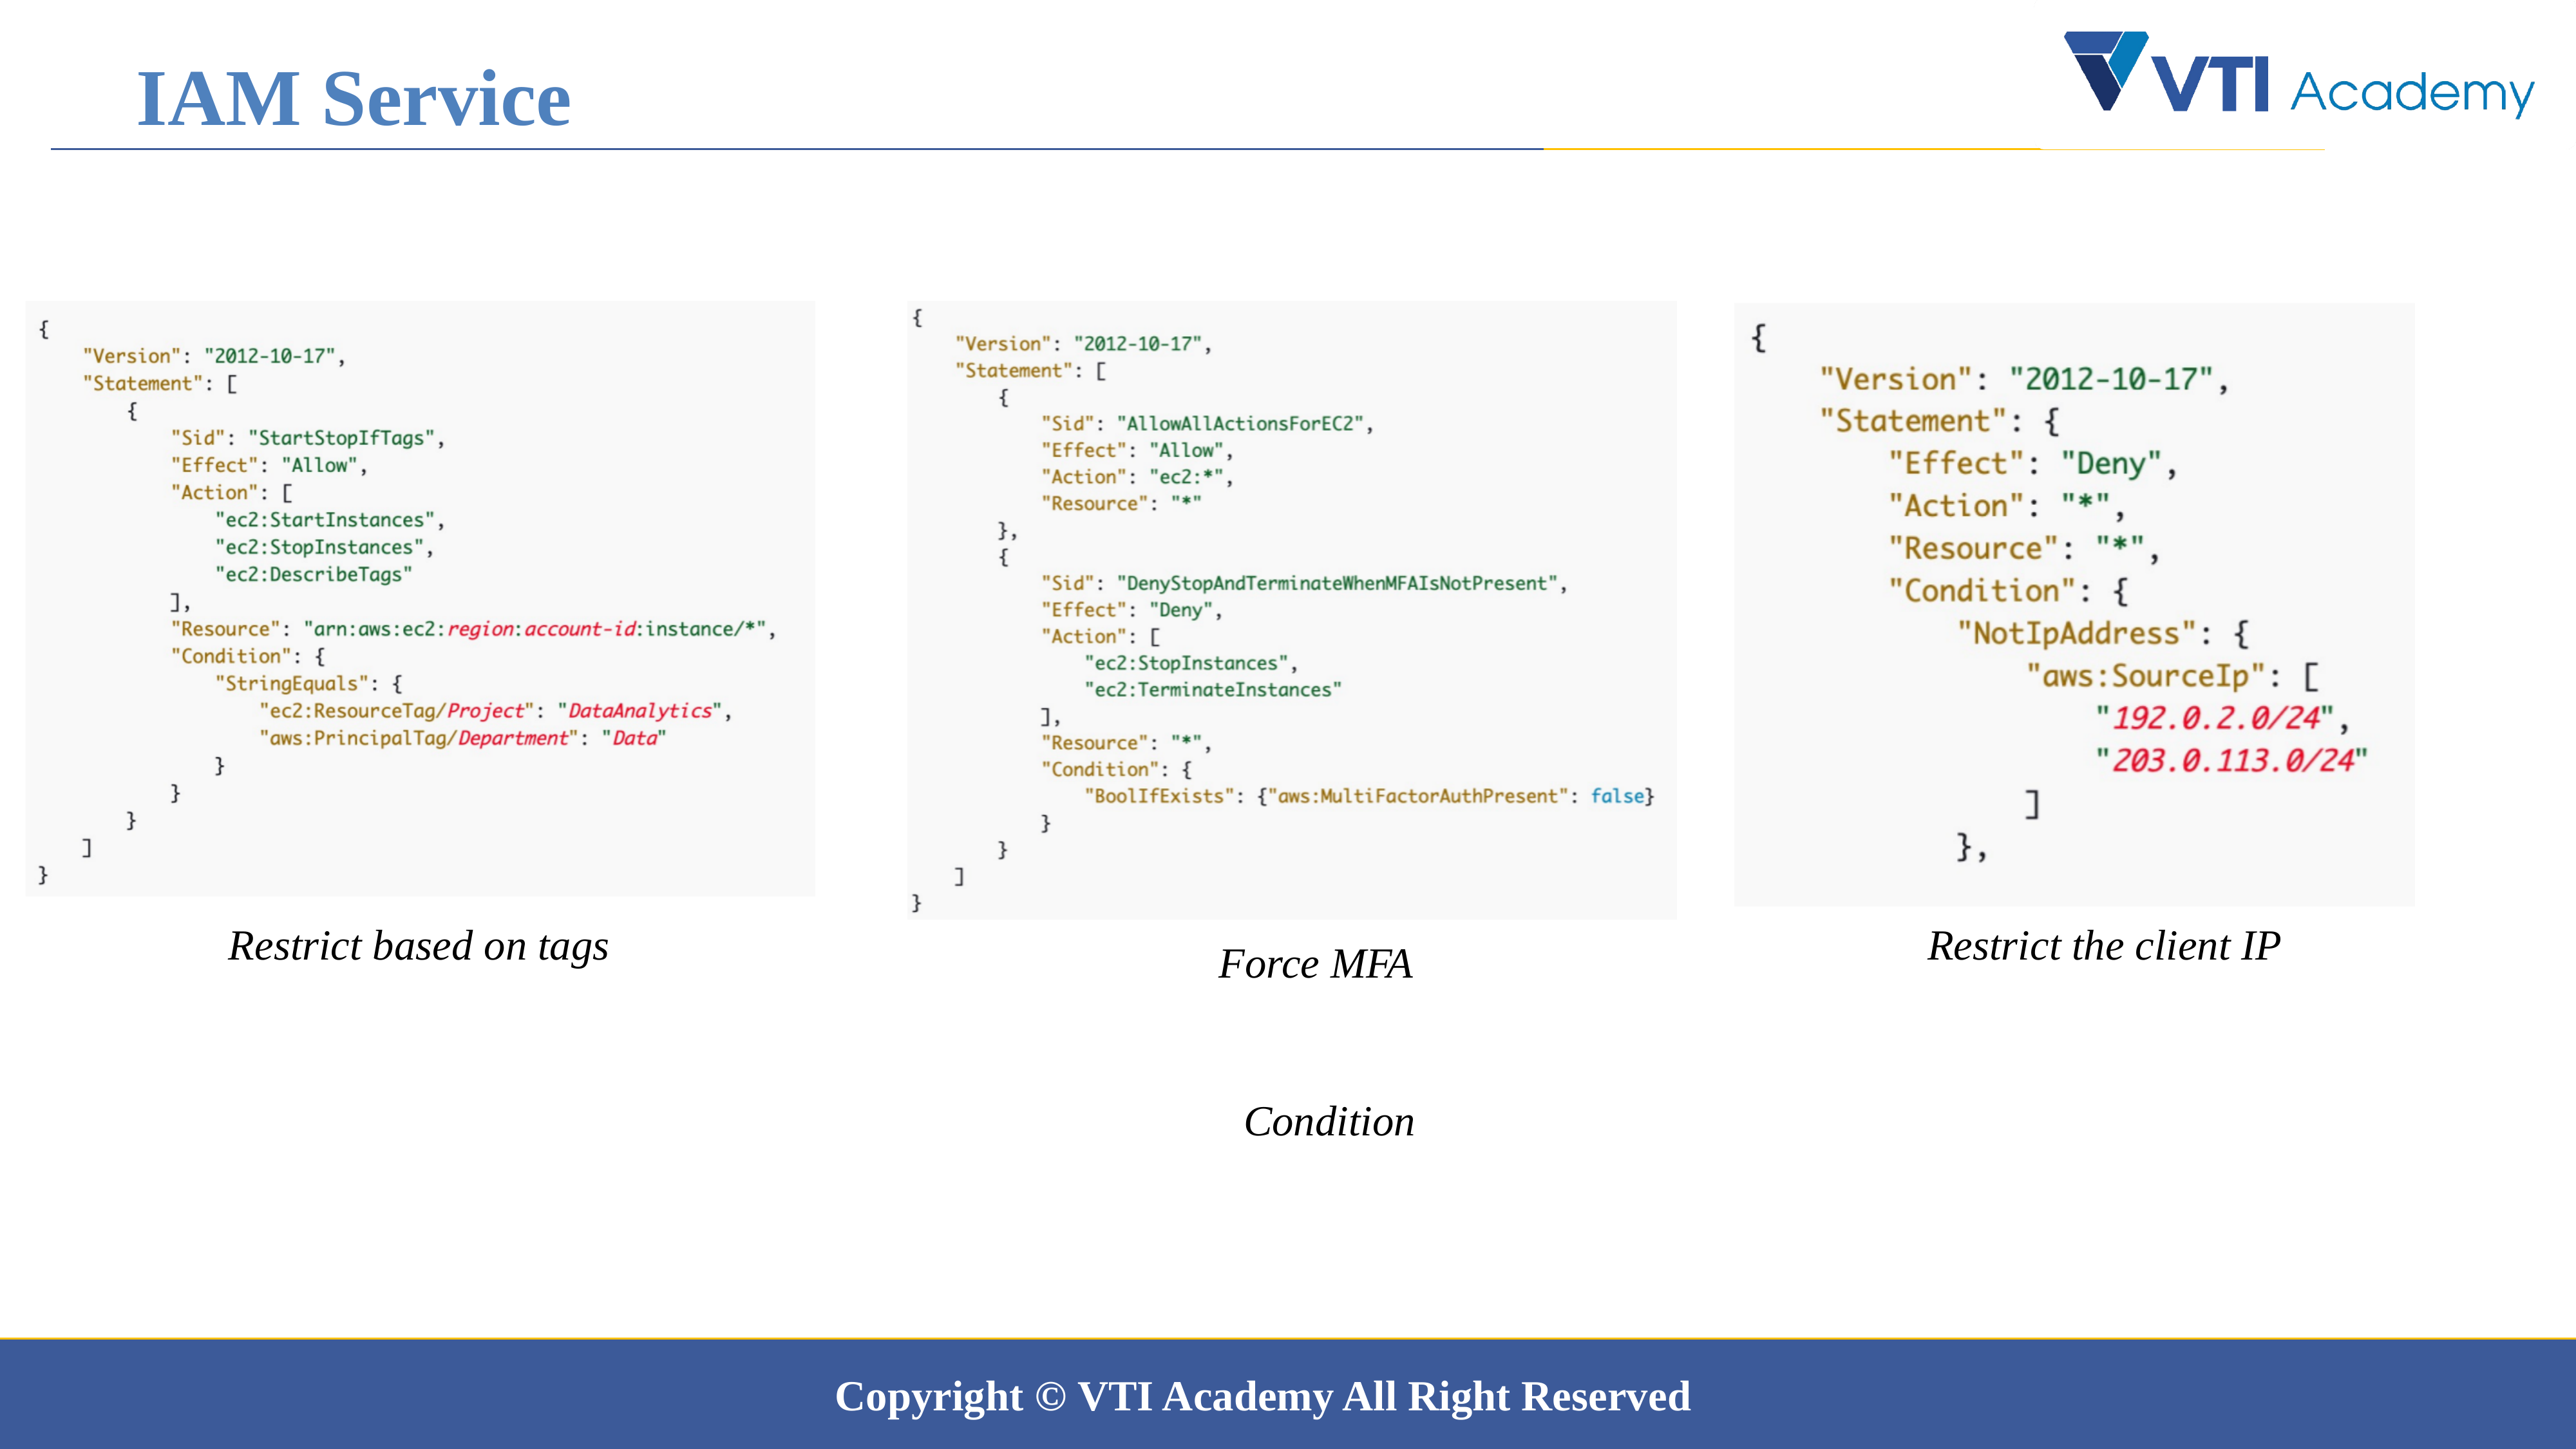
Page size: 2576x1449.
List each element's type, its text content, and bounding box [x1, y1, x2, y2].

text_box Condition [1233, 1088, 1426, 1150]
text_box Restrict based on tags [217, 912, 621, 973]
picture [2034, 0, 2576, 149]
text_box Force MFA [1204, 930, 1428, 992]
picture [907, 301, 1677, 920]
picture [23, 301, 815, 896]
picture [1734, 301, 2415, 913]
text_box Restrict the client IP [1916, 918, 2294, 973]
text_box IAM Service [126, 60, 1329, 126]
